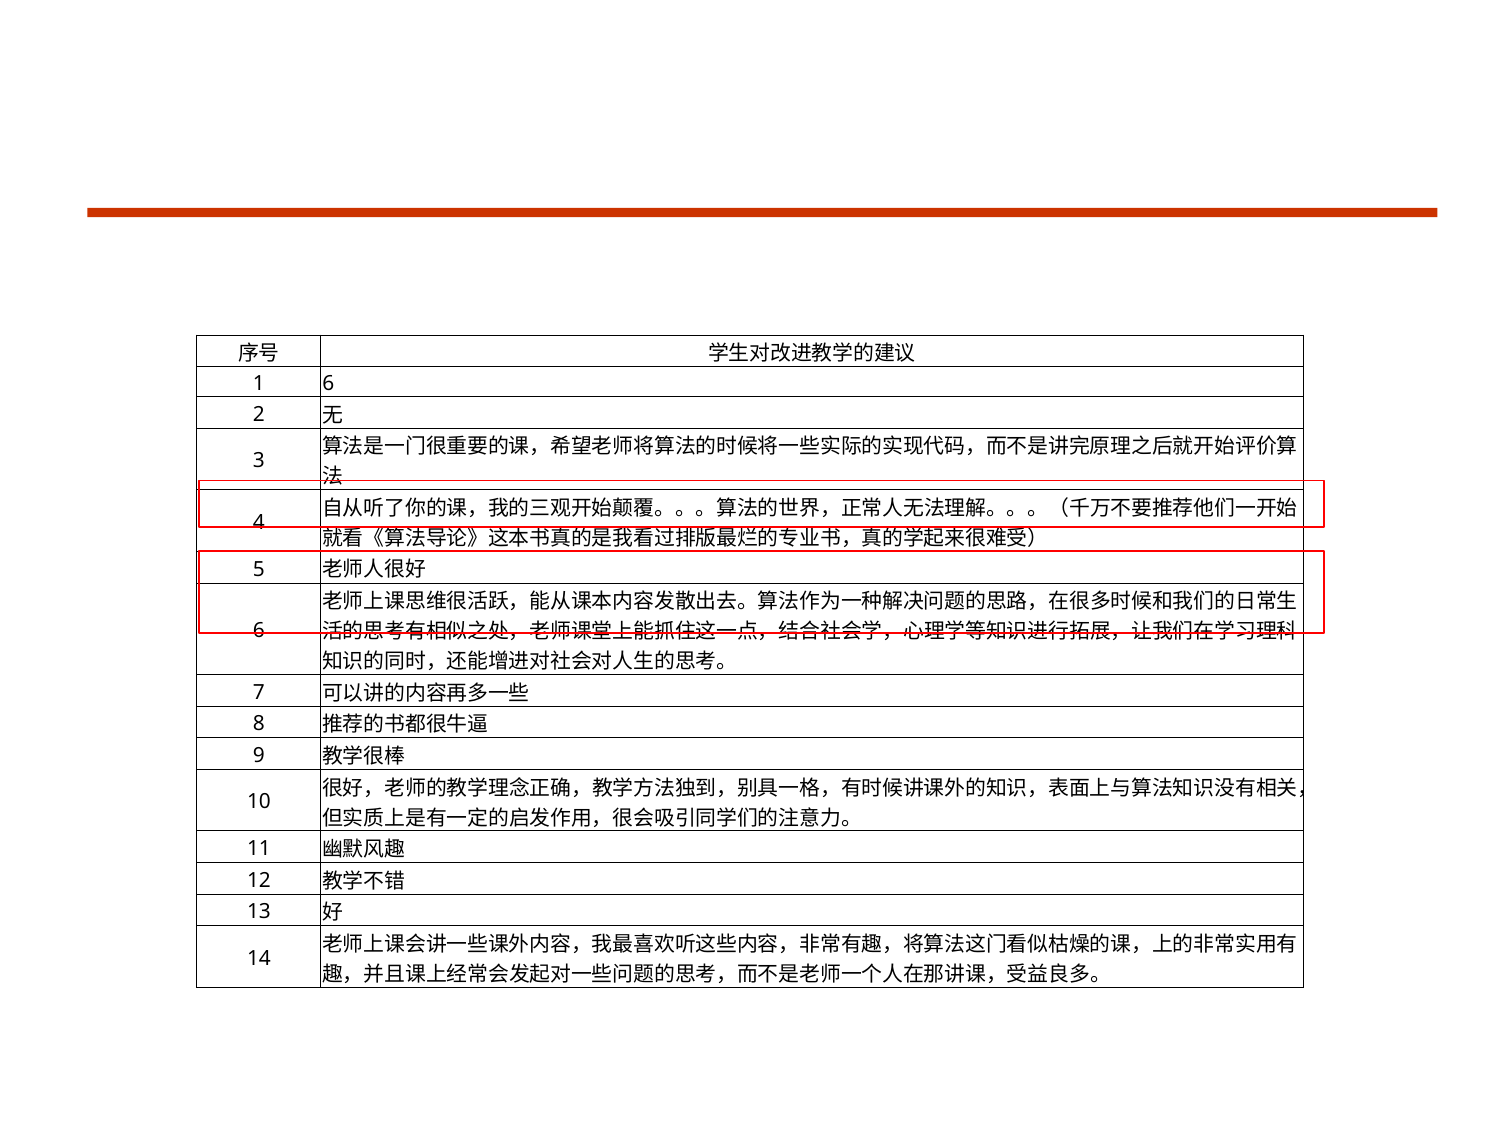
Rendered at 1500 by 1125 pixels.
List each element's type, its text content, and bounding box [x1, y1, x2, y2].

table_cell 老师上课思维很活跃，能从课本内容发散出去。算法作为一种解决问题的思路，在很多时候和我们的日常生活的思考有相似之处，老师课堂上能抓住这一点，结合社会学，心理学等知识进行拓展，让我们在学习理科知识的同时，还能增进对社会对人生的思考。 [321, 633, 1303, 674]
table_cell 13 [197, 895, 320, 925]
table_cell 可以讲的内容再多一些 [321, 675, 1303, 706]
table_cell 很好，老师的教学理念正确，教学方法独到，别具一格，有时候讲课外的知识，表面上与算法知识没有相关，但实质上是有一定的启发作用，很会吸引同学们的注意力。 [321, 770, 1303, 830]
table_cell 老师上课会讲一些课外内容，我最喜欢听这些内容，非常有趣，将算法这门看似枯燥的课，上的非常实用有趣，并且课上经常会发起对一些问题的思考，而不是老师一个人在那讲课，受益良多。 [321, 926, 1303, 987]
table_cell 无 [321, 397, 1303, 428]
table_cell 2 [197, 397, 320, 428]
table_cell 教学很棒 [321, 738, 1303, 769]
table_cell 好 [321, 895, 1303, 925]
table_cell 幽默风趣 [321, 831, 1303, 862]
table_cell 6 [321, 367, 1303, 396]
table_cell 8 [197, 707, 320, 737]
table_cell 算法是一门很重要的课，希望老师将算法的时候将一些实际的实现代码，而不是讲完原理之后就开始评价算法 [321, 429, 1303, 480]
table_header 序号 [197, 336, 320, 366]
table_cell 自从听了你的课，我的三观开始颠覆。。。算法的世界，正常人无法理解。。。（千万不要推荐他们一开始就看《算法导论》这本书真的是我看过排版最烂的专业书，真的学起来很难受） [321, 528, 1303, 550]
table_cell 推荐的书都很牛逼 [321, 707, 1303, 737]
table_cell 12 [197, 863, 320, 894]
table_cell 10 [197, 770, 320, 830]
table_cell 教学不错 [321, 863, 1303, 894]
table_cell 3 [197, 429, 320, 489]
table_cell 7 [197, 675, 320, 706]
table_cell 11 [197, 831, 320, 862]
table_cell 14 [197, 926, 320, 987]
table_cell 9 [197, 738, 320, 769]
text_box [199, 550, 1325, 633]
table_cell 4 [197, 490, 320, 551]
table_cell 6 [197, 584, 320, 674]
table_cell 1 [197, 367, 320, 396]
text_box [199, 480, 1325, 528]
table_header 学生对改进教学的建议 [321, 336, 1303, 366]
